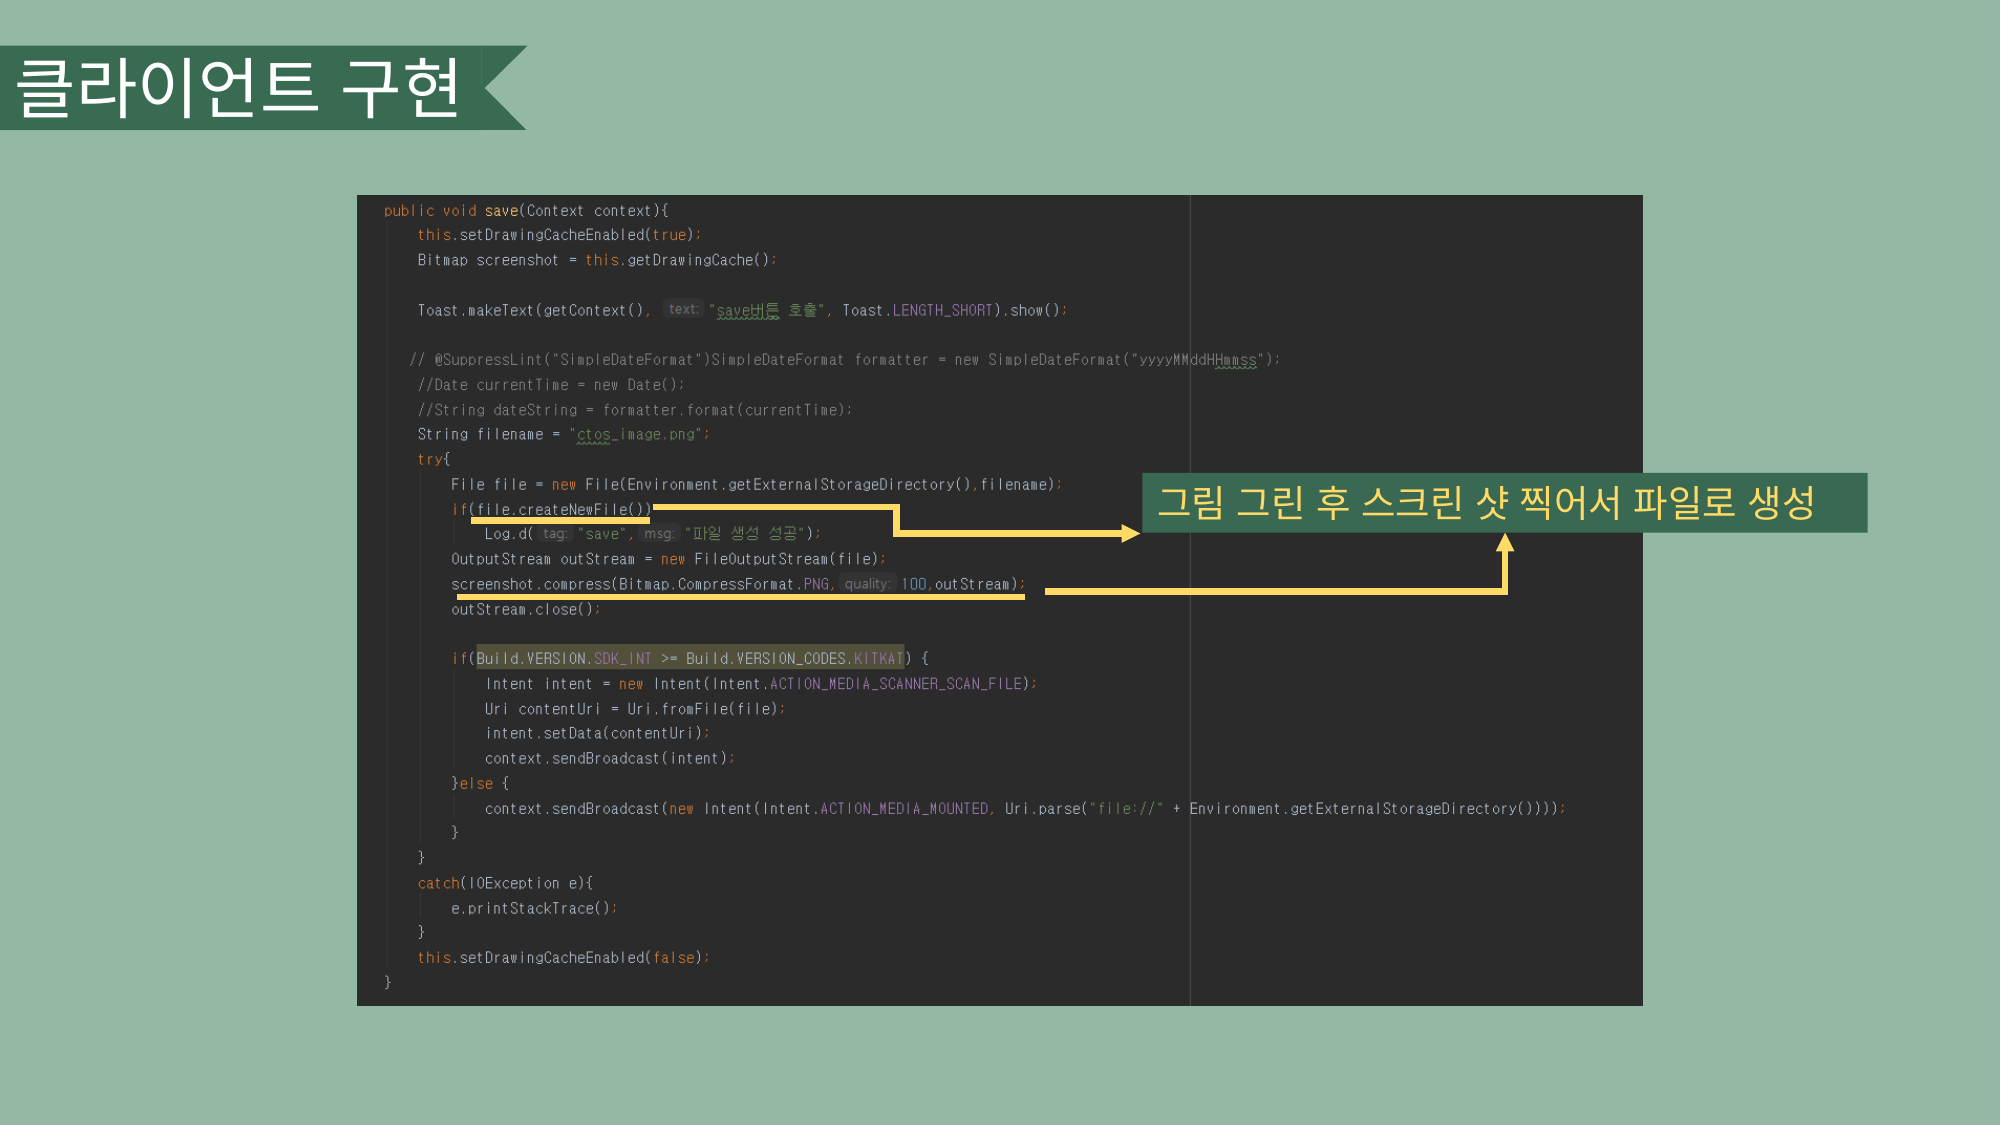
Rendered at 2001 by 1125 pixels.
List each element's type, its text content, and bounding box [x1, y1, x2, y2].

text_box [0, 39, 575, 136]
text_box 그림 그린 후 스크린 샷 찍어서 파일로 생성 [1643, 472, 1868, 533]
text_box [1044, 533, 1506, 592]
picture [357, 195, 1643, 1006]
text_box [652, 507, 1141, 534]
